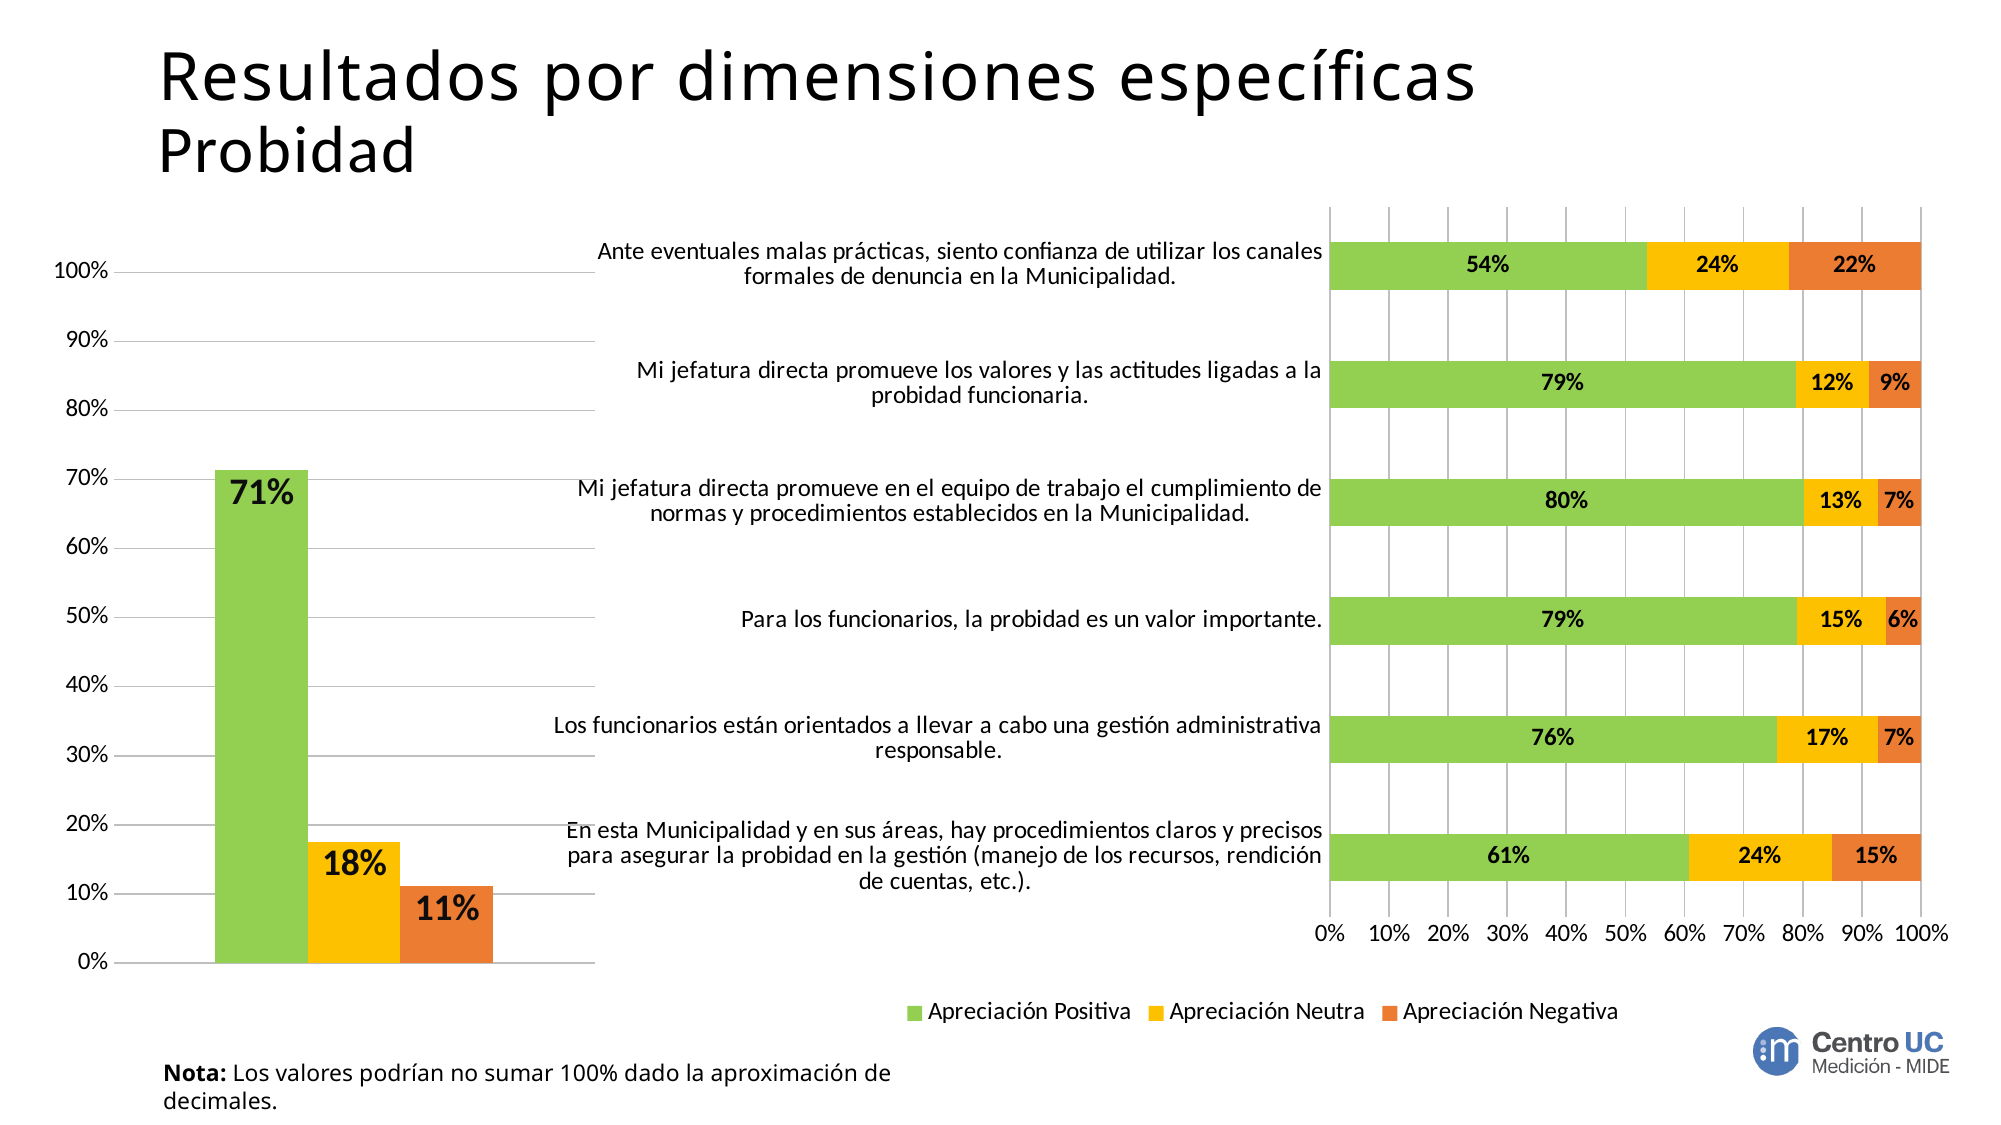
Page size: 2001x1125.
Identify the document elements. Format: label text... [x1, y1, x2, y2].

chart [41, 183, 1970, 1032]
picture [1753, 1032, 1951, 1077]
title Resultados por dimensiones específicas Probidad [158, 42, 1824, 203]
text_box Nota: Los valores podrían no sumar 100% dado la aproximación de decimales. [148, 1051, 979, 1122]
